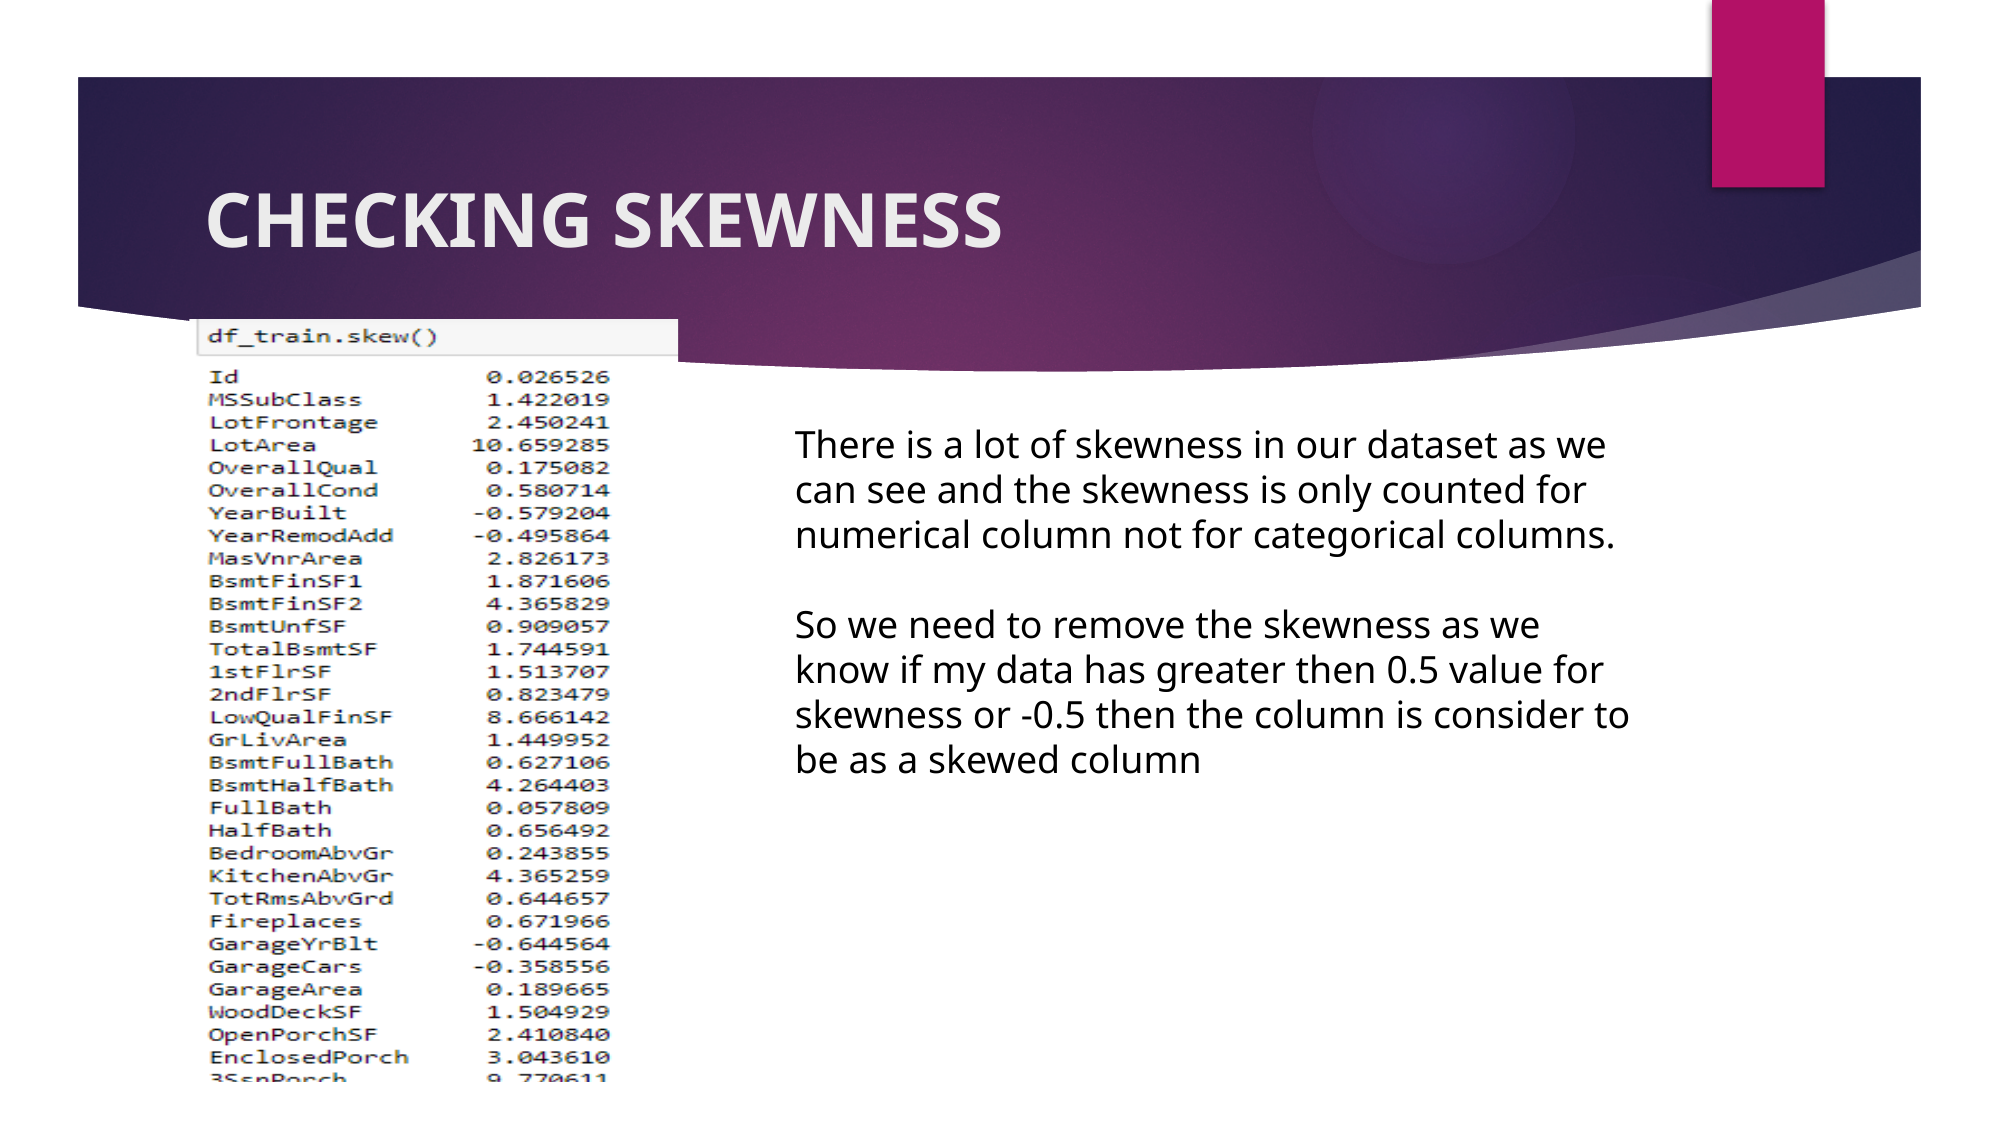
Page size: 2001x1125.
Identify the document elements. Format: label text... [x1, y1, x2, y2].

title CHECKING SKEWNESS [189, 159, 1627, 276]
picture [189, 318, 679, 1082]
text_box There is a lot of skewness in our dataset as we can see and the skewness is only counted for numerical column not for categorical columns. So we need to remove the skewness as we know if my data has greater then 0.5 value for skewness or -0.5 then the column is consider to be as a skewed column [780, 414, 1650, 789]
